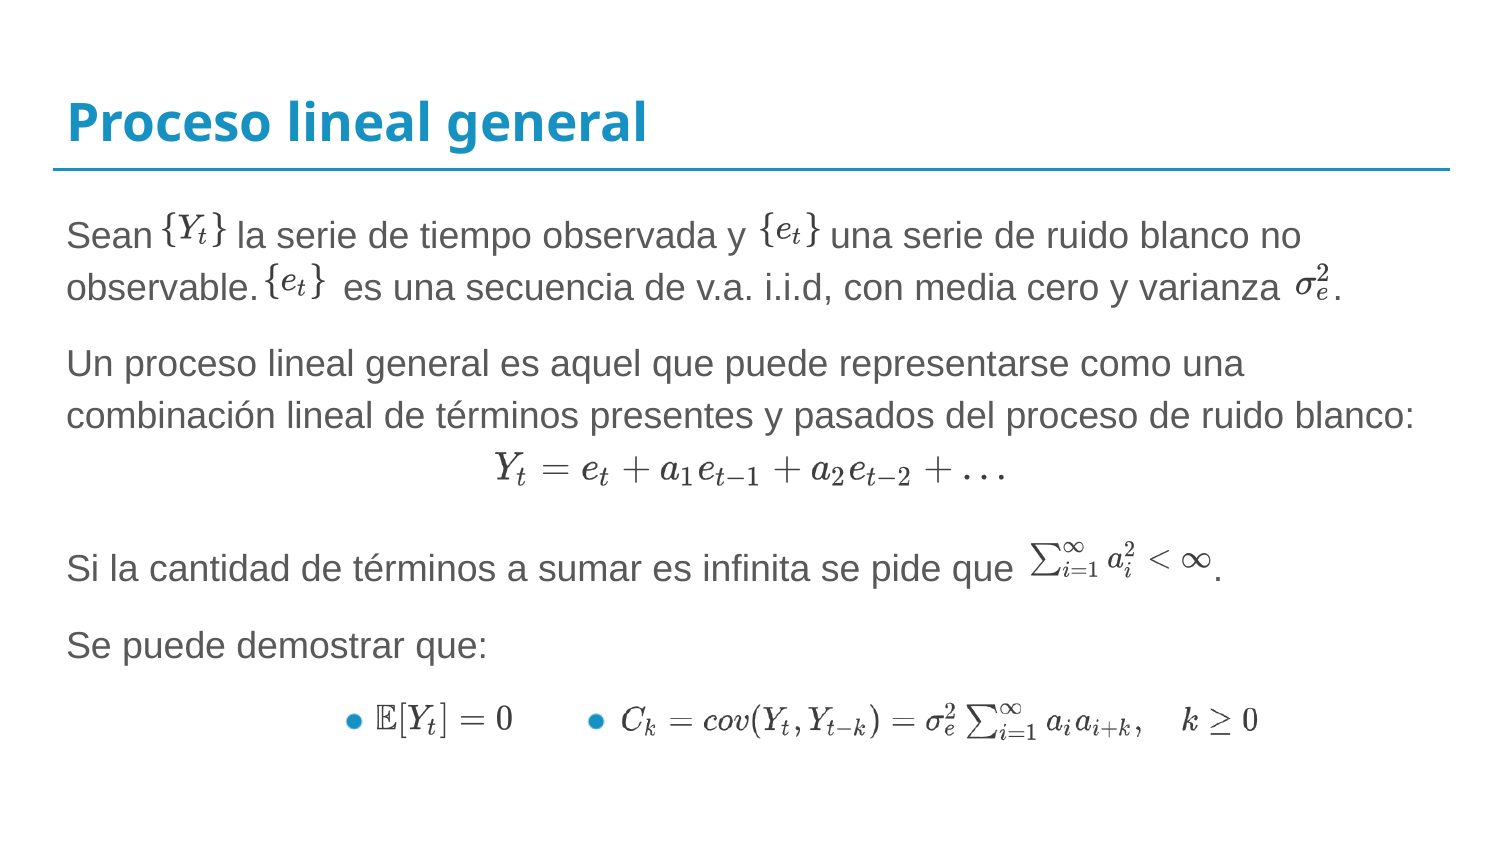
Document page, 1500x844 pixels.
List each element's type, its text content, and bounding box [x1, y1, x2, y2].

picture [339, 699, 513, 742]
picture [758, 208, 822, 252]
picture [1029, 538, 1212, 581]
picture [581, 699, 1260, 742]
picture [1295, 260, 1334, 303]
title Proceso lineal general [51, 72, 1449, 167]
picture [160, 208, 228, 252]
list Sean la serie de tiempo observada y una serie de ruido blanco no observable. es una secuencia de v.a. i.i.d, con media cero y varianza . Un proceso lineal general es aquel que puede representarse como una combinación lineal de términos presentes y pasados del proceso de ruido blanco: Si la cantidad de términos a sumar es infinita se pide que . Se puede demostrar que: [51, 189, 1449, 827]
picture [493, 448, 1007, 491]
picture [263, 260, 327, 303]
